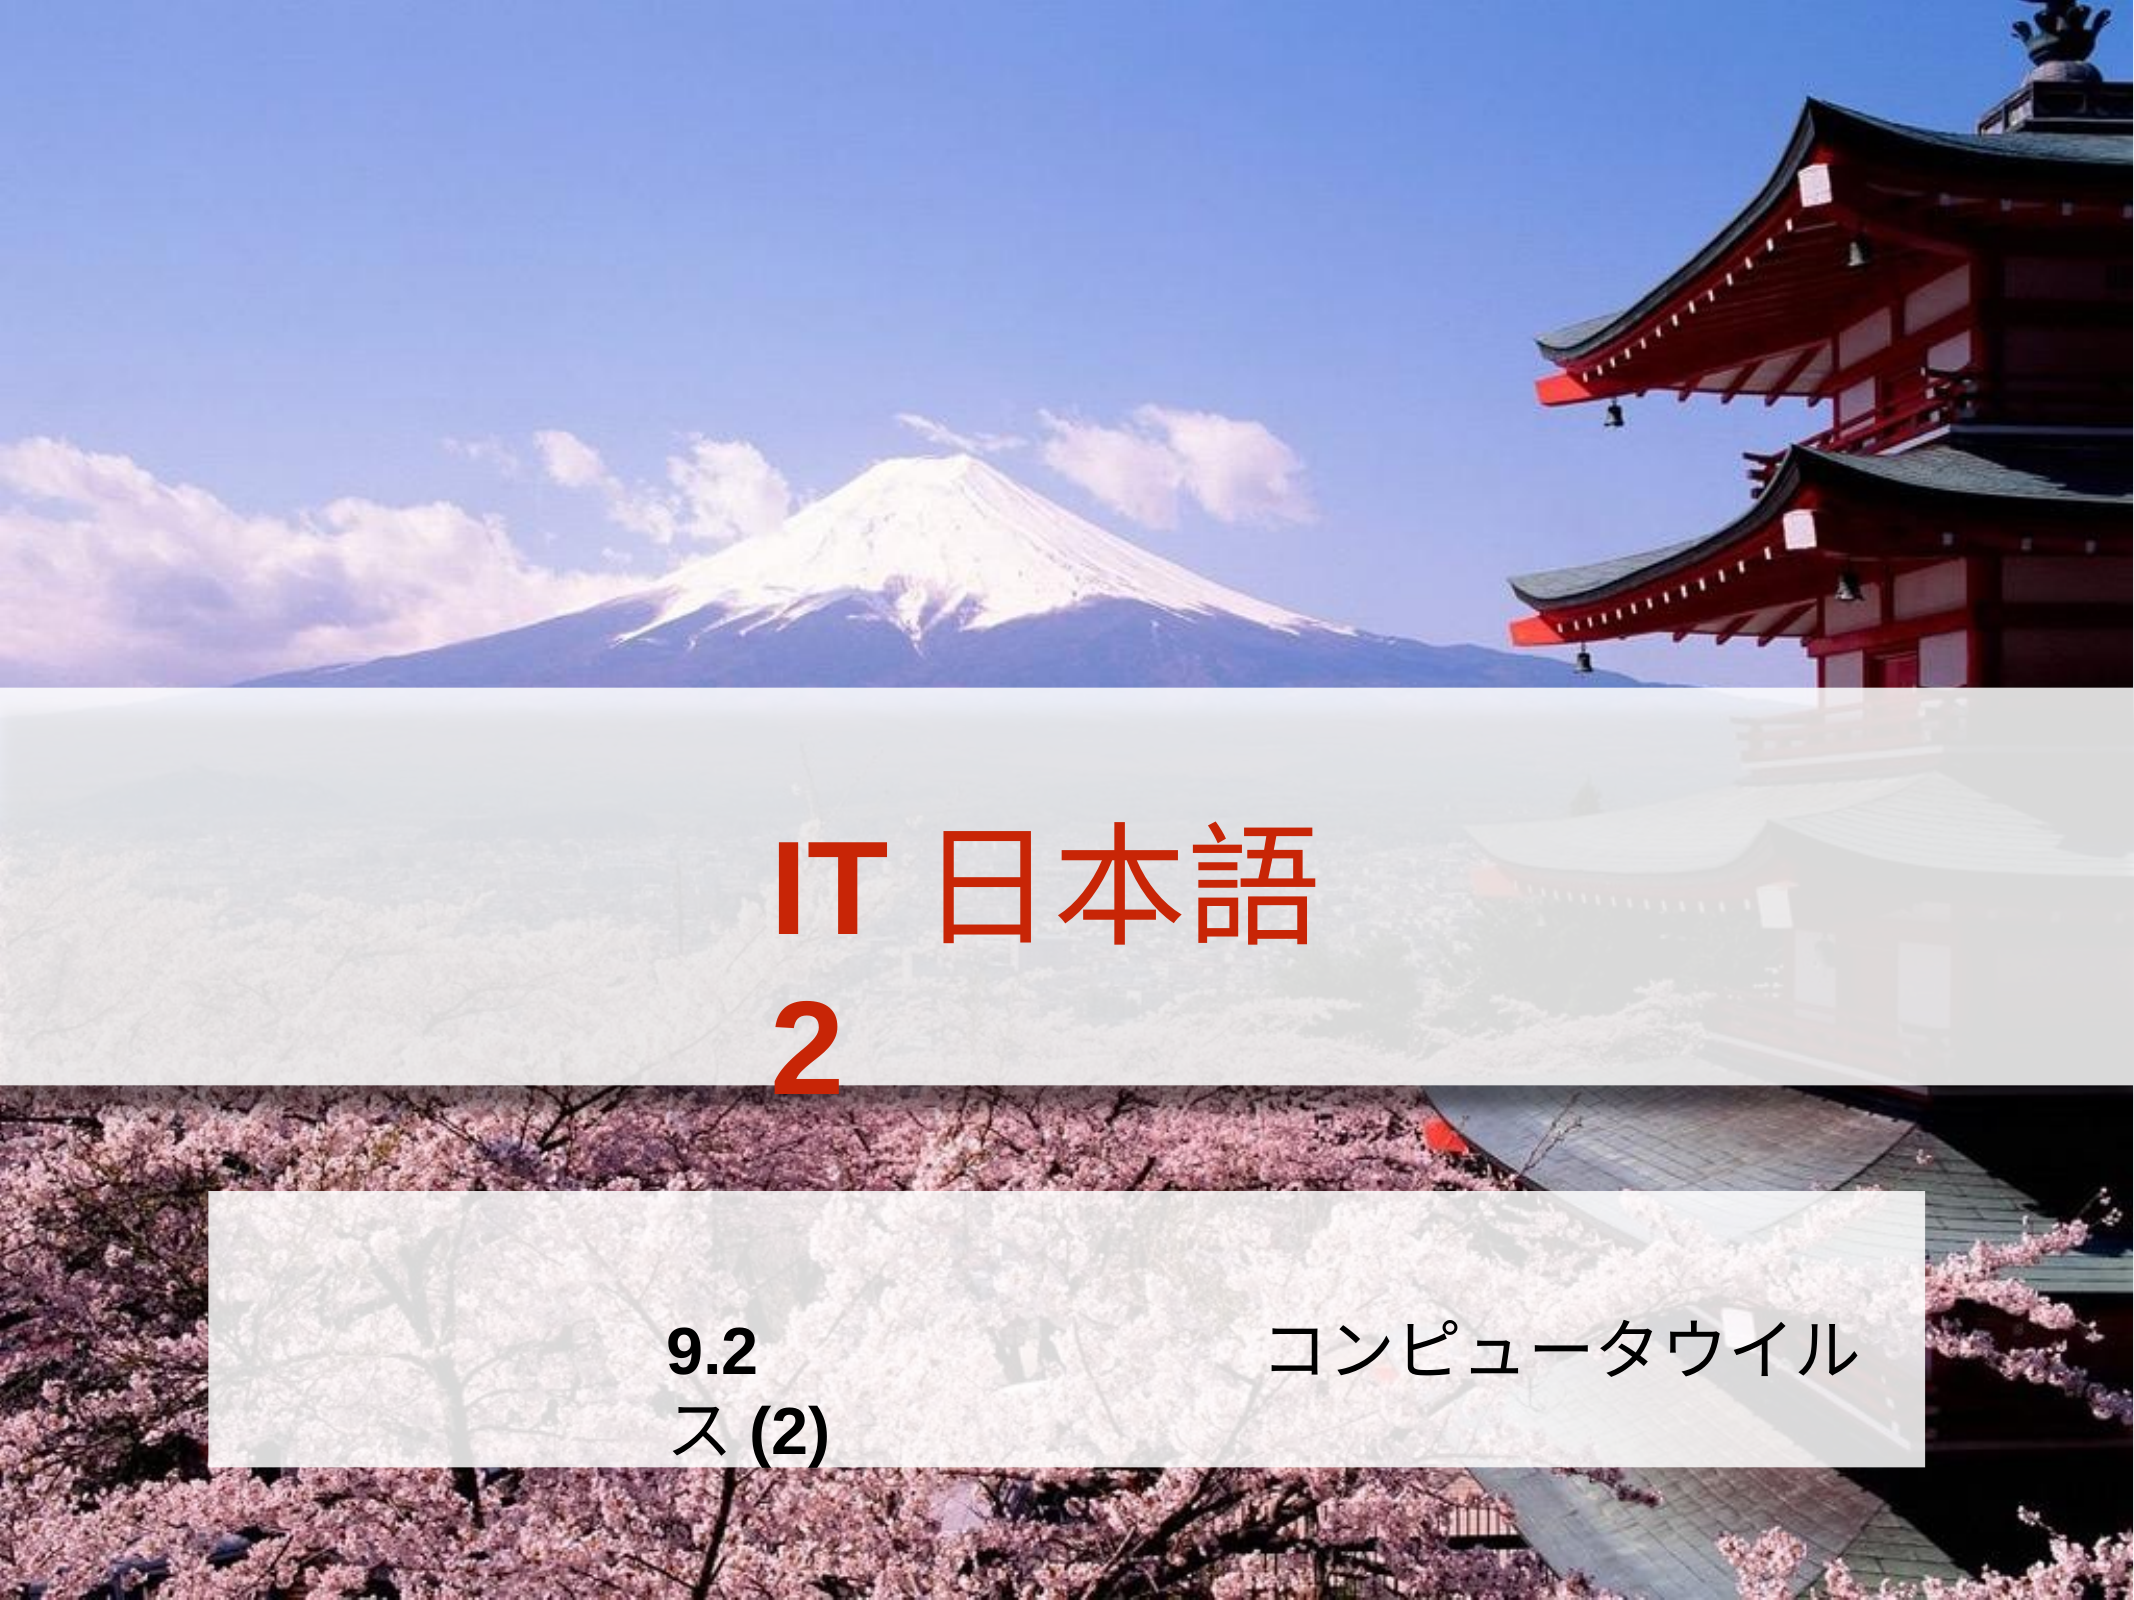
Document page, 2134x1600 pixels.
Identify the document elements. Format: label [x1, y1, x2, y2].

text_box [0, 0, 2134, 1600]
